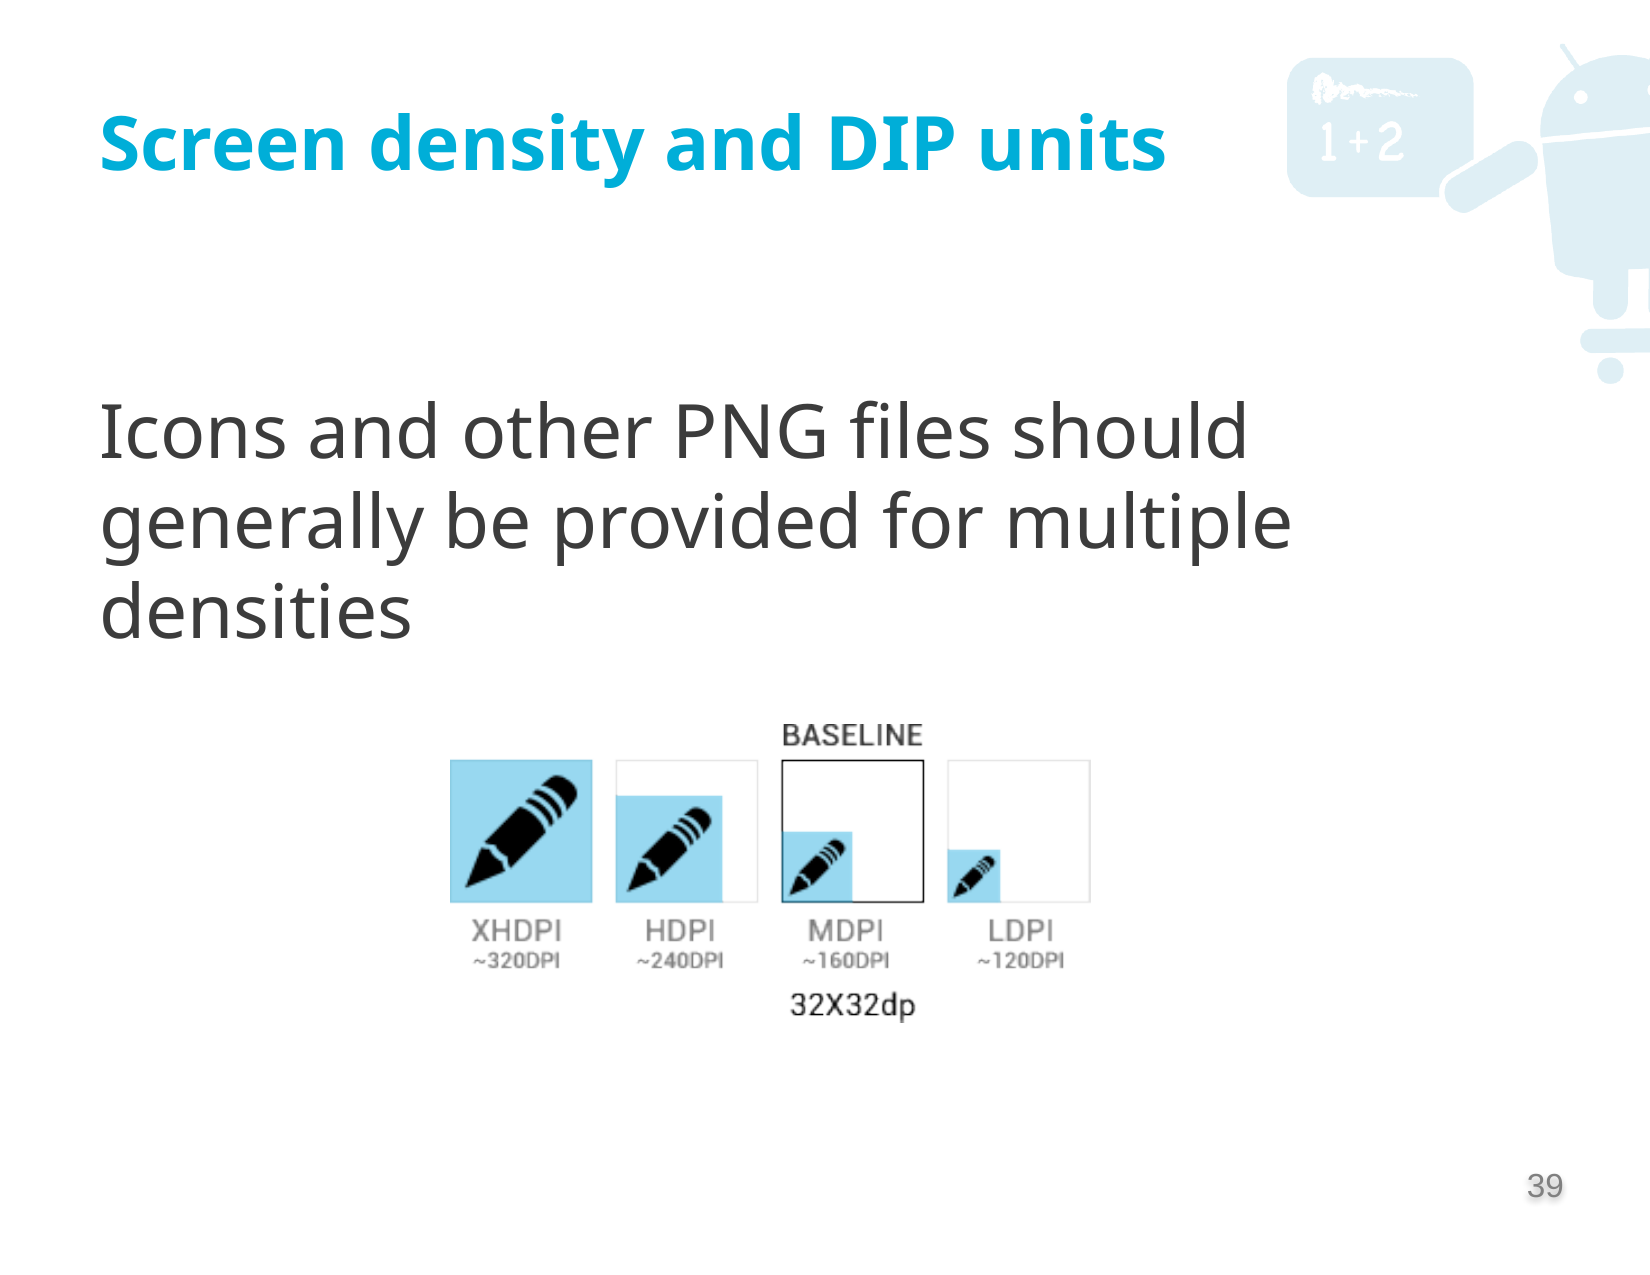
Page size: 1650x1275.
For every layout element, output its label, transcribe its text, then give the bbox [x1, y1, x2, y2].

picture [449, 724, 1091, 1024]
list Icons and other PNG files should generally be provided for multiple densities [82, 374, 1568, 613]
title Screen density and DIP units [82, 50, 1568, 230]
